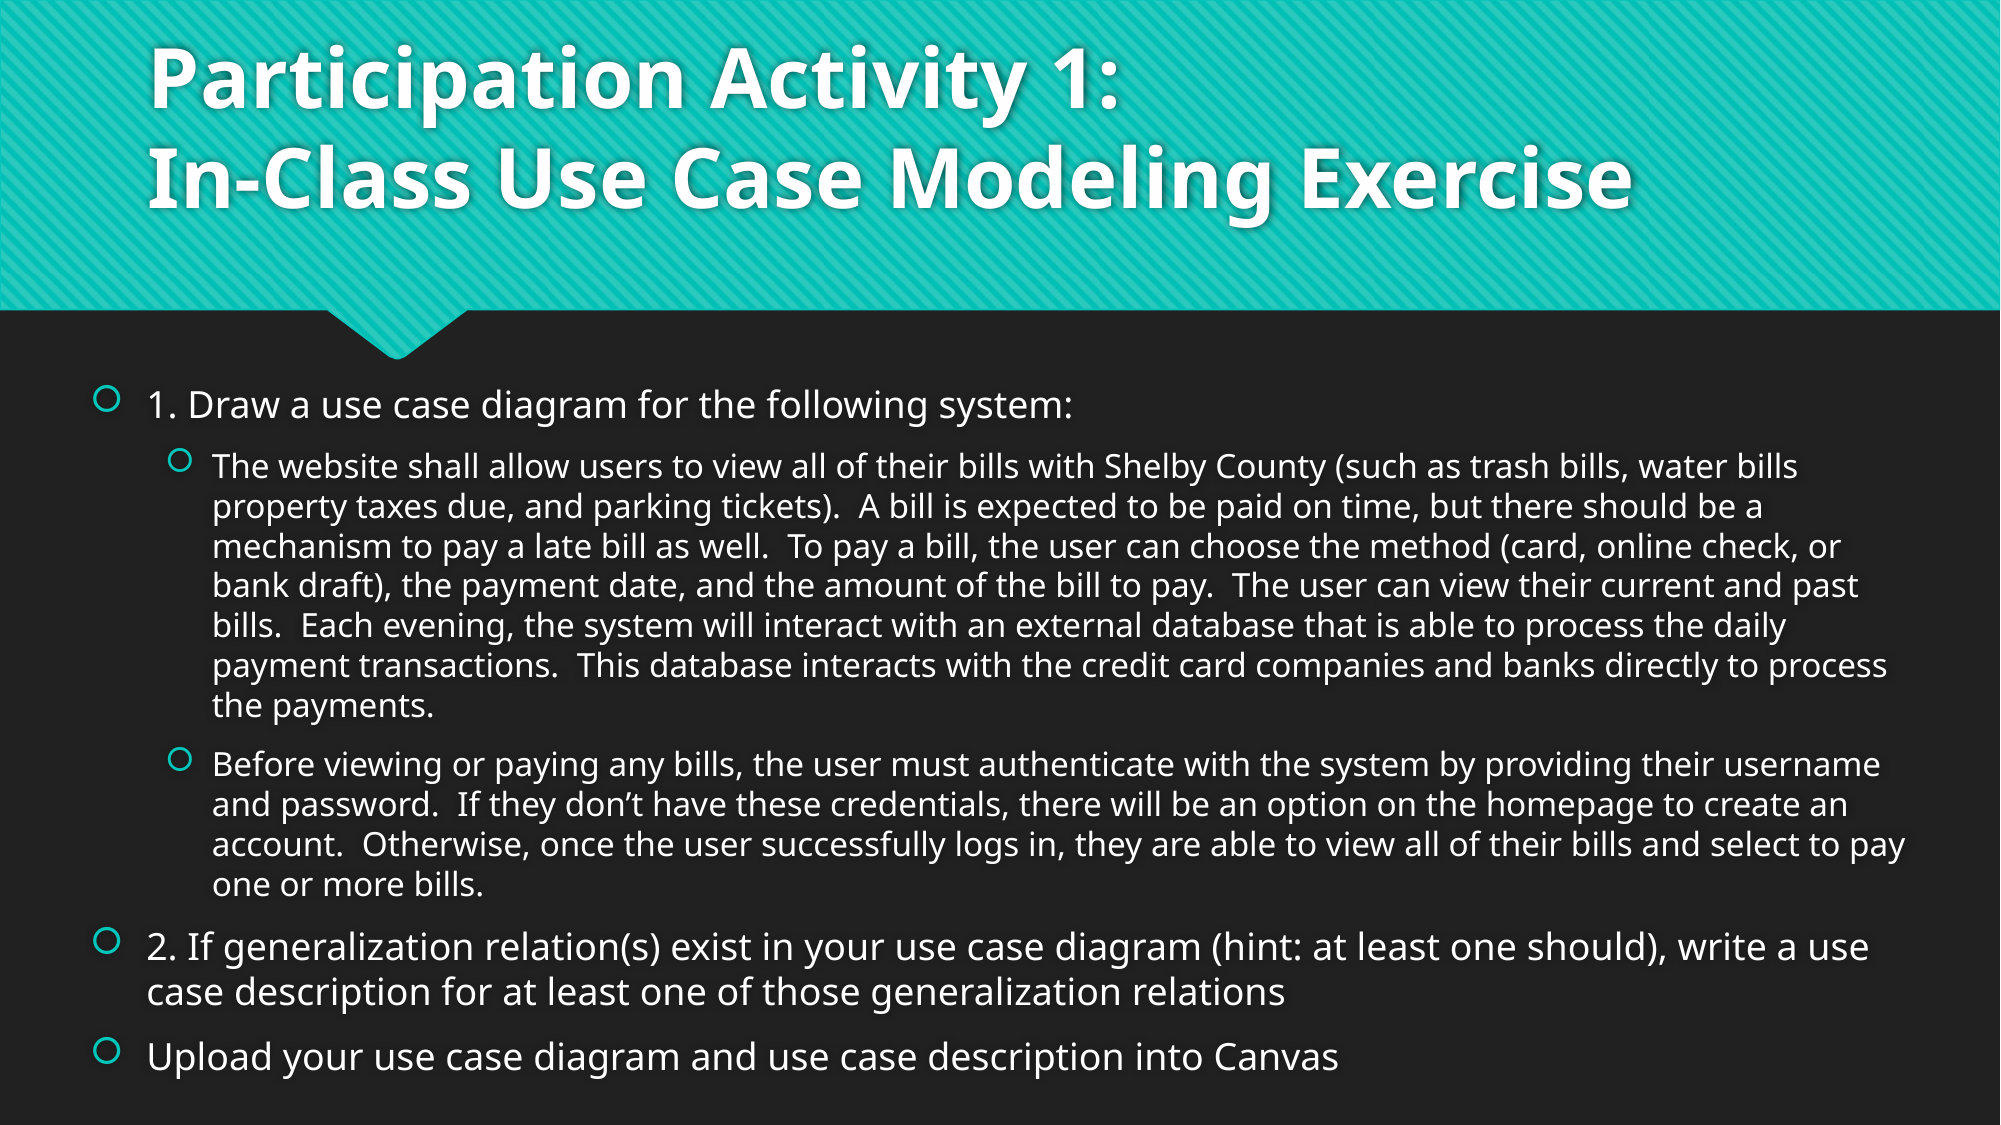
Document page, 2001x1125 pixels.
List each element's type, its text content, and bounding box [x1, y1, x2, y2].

list 1. Draw a use case diagram for the following system: The website shall allow users to view all of their bills with Shelby County (such as trash bills, water bills property taxes due, and parking tickets). A bill is expected to be paid on time, but there should be a mechanism to pay a late bill as well. To pay a bill, the user can choose the method (card, online check, or bank draft), the payment date, and the amount of the bill to pay. The user can view their current and past bills. Each evening, the system will interact with an external database that is able to process the daily payment transactions. This database interacts with the credit card companies and banks directly to process the payments. Before viewing or paying any bills, the user must authenticate with the system by providing their username and password. If they don’t have these credentials, there will be an option on the homepage to create an account. Otherwise, once the user successfully logs in, they are able to view all of their bills and select to pay one or more bills. 2. If generalization relation(s) exist in your use case diagram (hint: at least one should), write a use case description for at least one of those generalization relations Upload your use case diagram and use case description into Canvas [75, 362, 1942, 1096]
title Participation Activity 1: In-Class Use Case Modeling Exercise [132, 73, 1868, 233]
